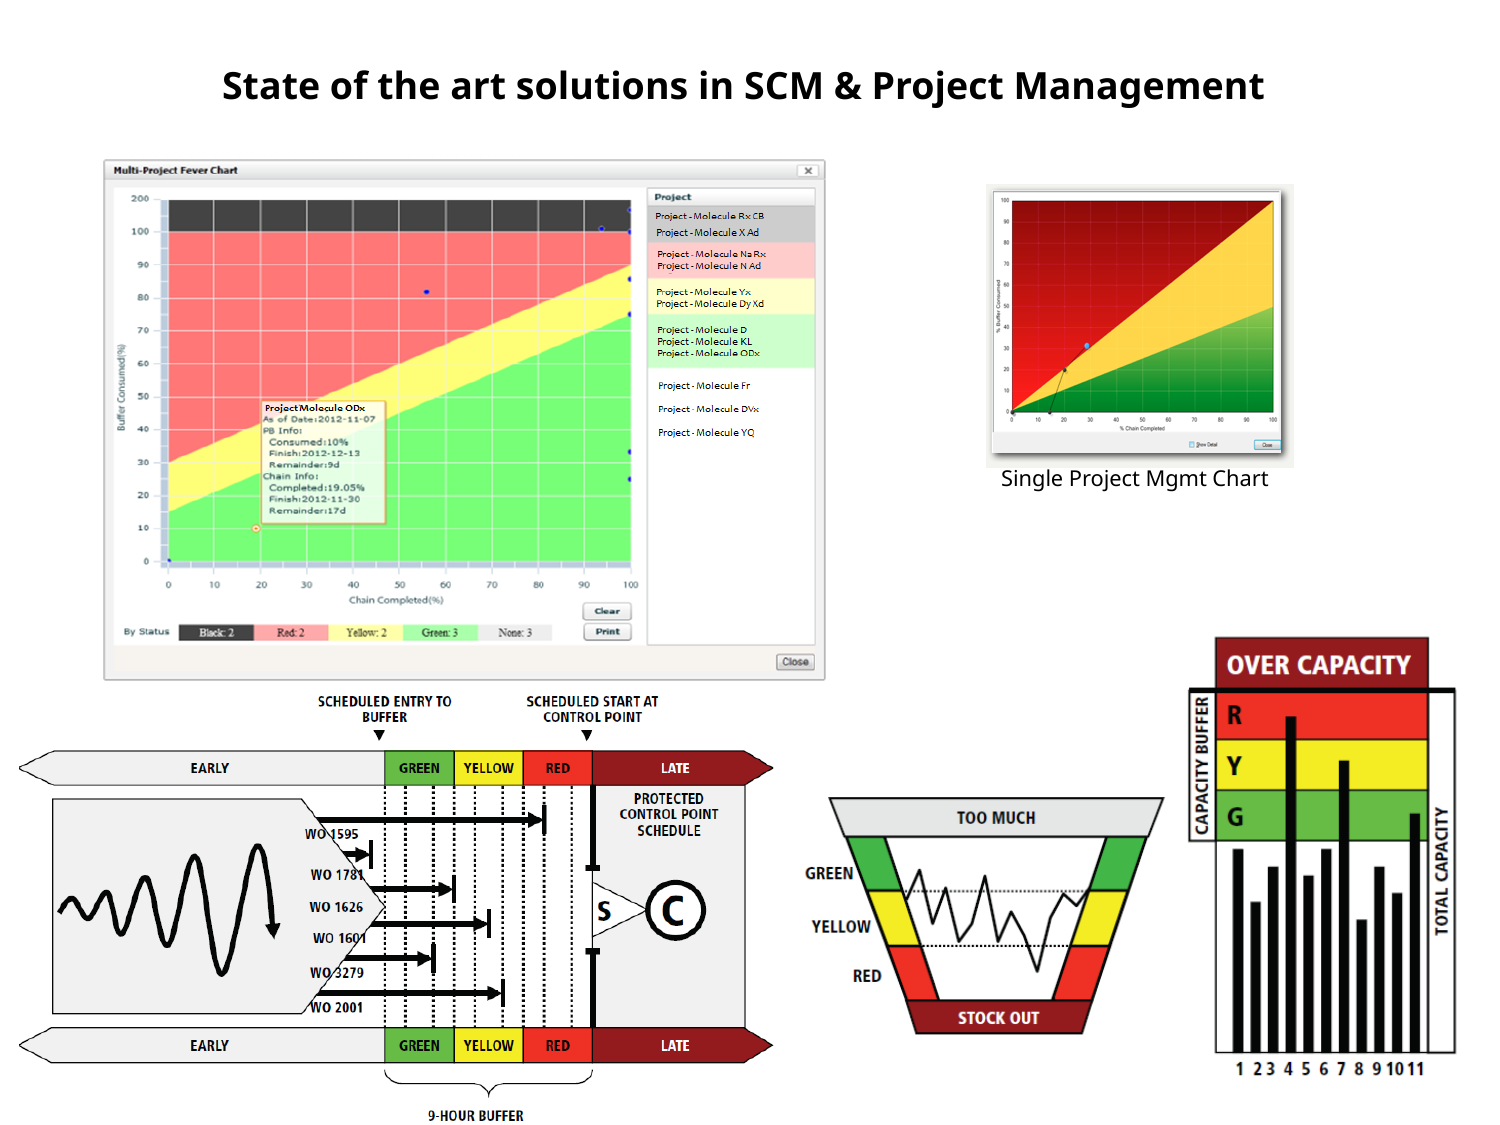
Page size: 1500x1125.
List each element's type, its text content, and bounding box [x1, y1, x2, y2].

picture [18, 136, 845, 1125]
picture [985, 184, 1294, 469]
text_box Single Project Mgmt Chart [986, 457, 1329, 499]
title State of the art solutions in SCM & Project Management [41, 30, 1447, 138]
picture [795, 633, 1471, 1094]
slide_number 15 [1074, 1043, 1425, 1103]
